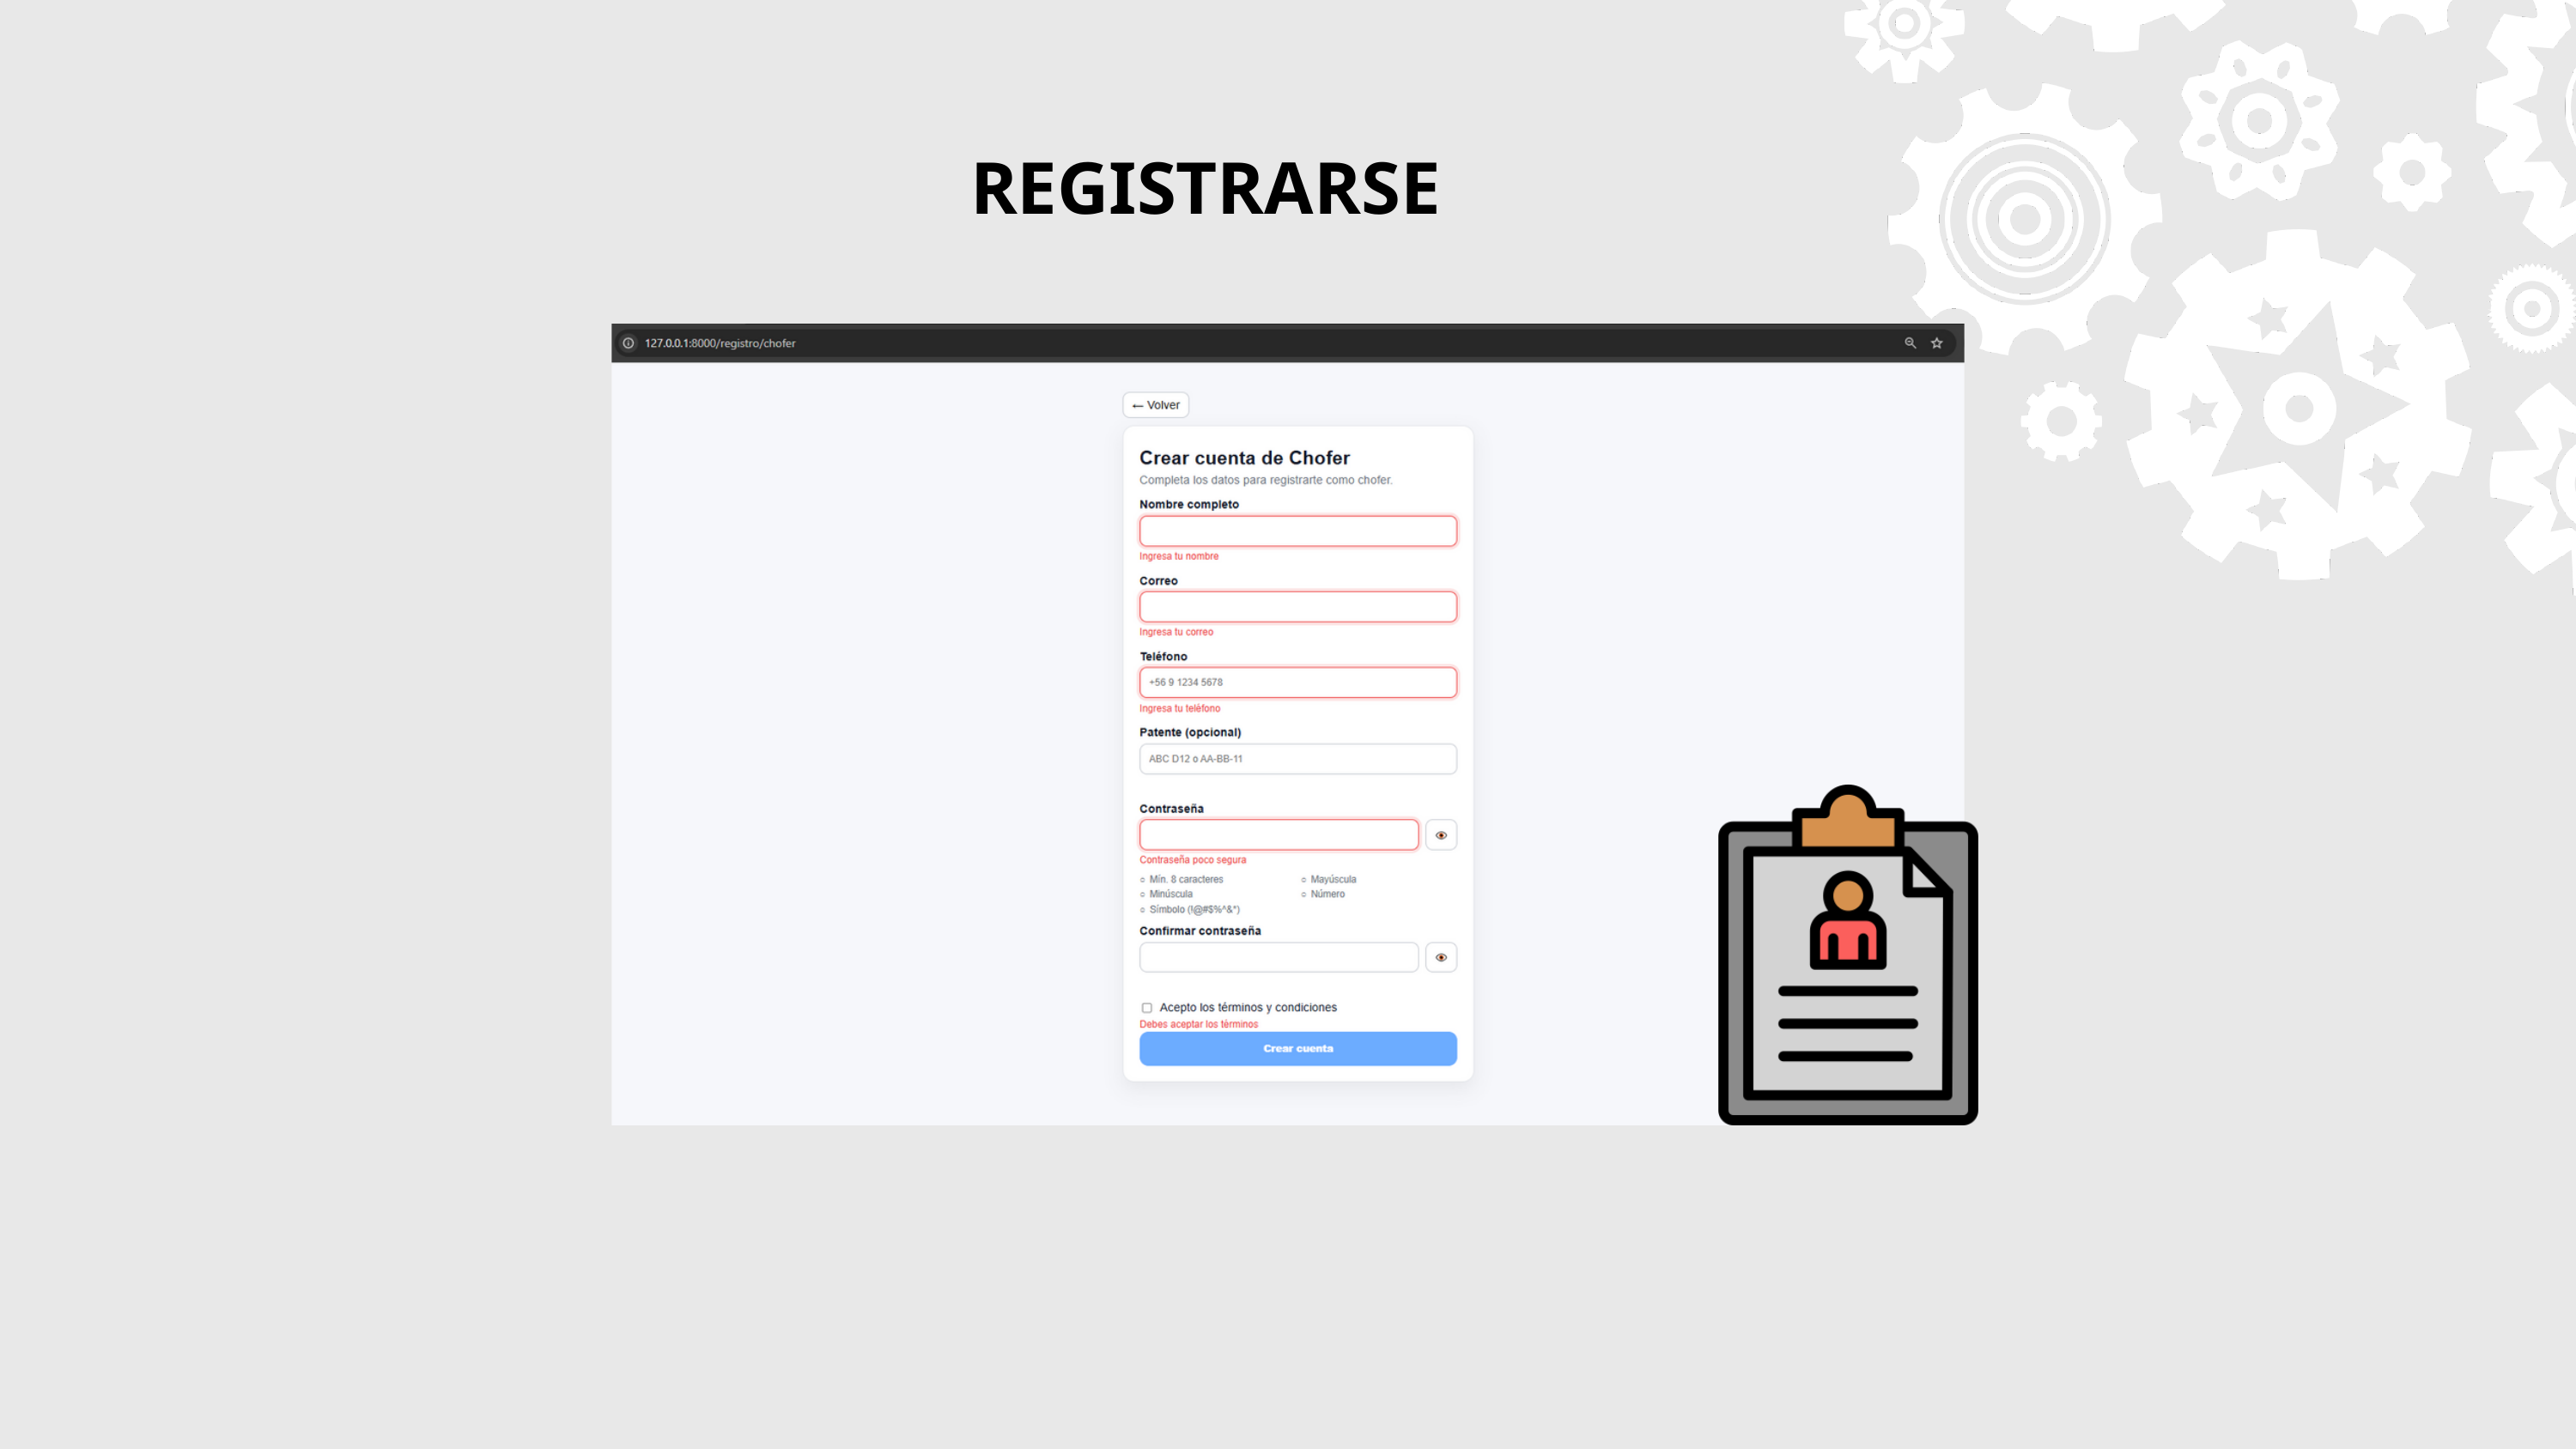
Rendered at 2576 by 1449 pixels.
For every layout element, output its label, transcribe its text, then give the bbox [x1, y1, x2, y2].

text_box REGISTRARSE [969, 144, 1540, 229]
text_box [1844, 0, 2576, 601]
text_box [1718, 785, 1978, 1125]
text_box [611, 324, 1965, 1125]
